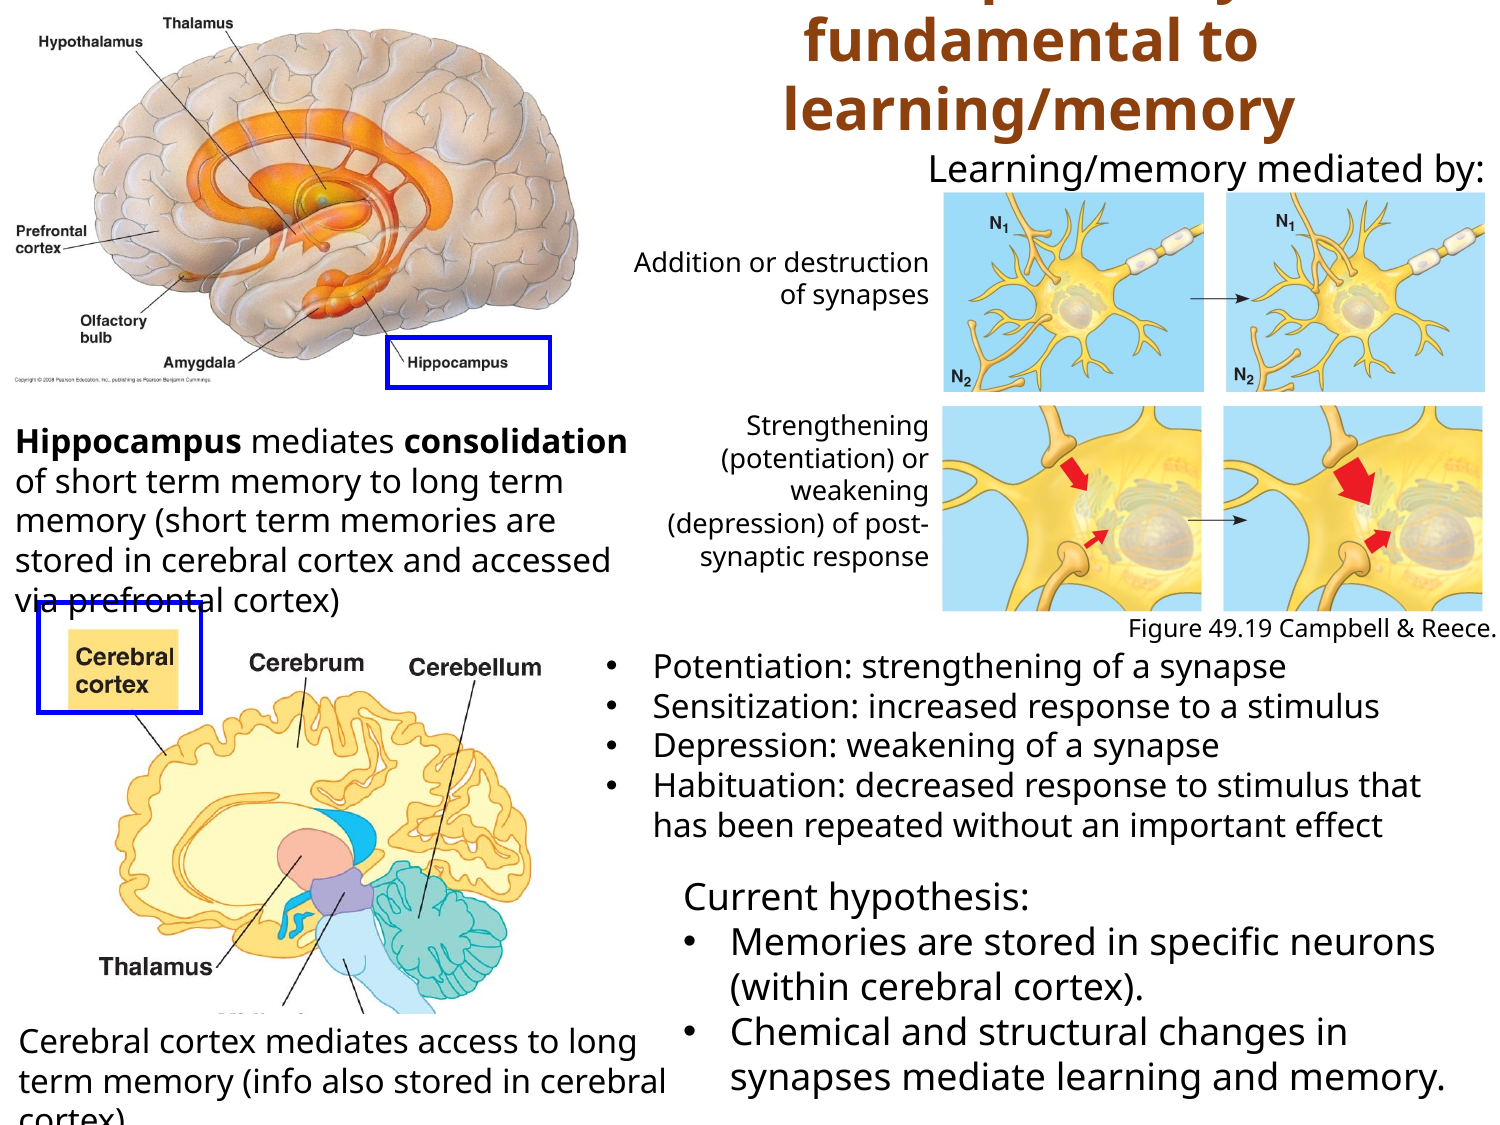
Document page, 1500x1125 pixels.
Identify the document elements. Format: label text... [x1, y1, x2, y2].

text_box Potentiation: strengthening of a synapse Sensitization: increased response to a stimulus Depression: weakening of a synapse Habituation: decreased response to stimulus that has been repeated without an important effect [591, 637, 1466, 852]
text_box Cerebral cortex mediates access to long term memory (info also stored in cerebral cortex) [3, 1012, 688, 1125]
picture [938, 395, 1500, 617]
text_box Current hypothesis: Memories are stored in specific neurons (within cerebral cortex). Chemical and structural changes in synapses mediate learning and memory. [668, 866, 1500, 1106]
text_box Hippocampus mediates consolidation of short term memory to long term memory (short term memories are stored in cerebral cortex and accessed via prefrontal cortex) [0, 412, 663, 627]
text_box Learning/memory mediated by: [912, 137, 1500, 198]
picture [46, 624, 548, 1014]
title Neural plasticity is fundamental to learning/memory [578, 0, 1500, 150]
list Addition or destruction of synapses Strengthening (potentiation) or weakening (depression) of post-synaptic response [624, 237, 932, 590]
picture [940, 187, 1500, 392]
picture [12, 12, 582, 386]
text_box Figure 49.19 Campbell & Reece. [712, 604, 1500, 650]
